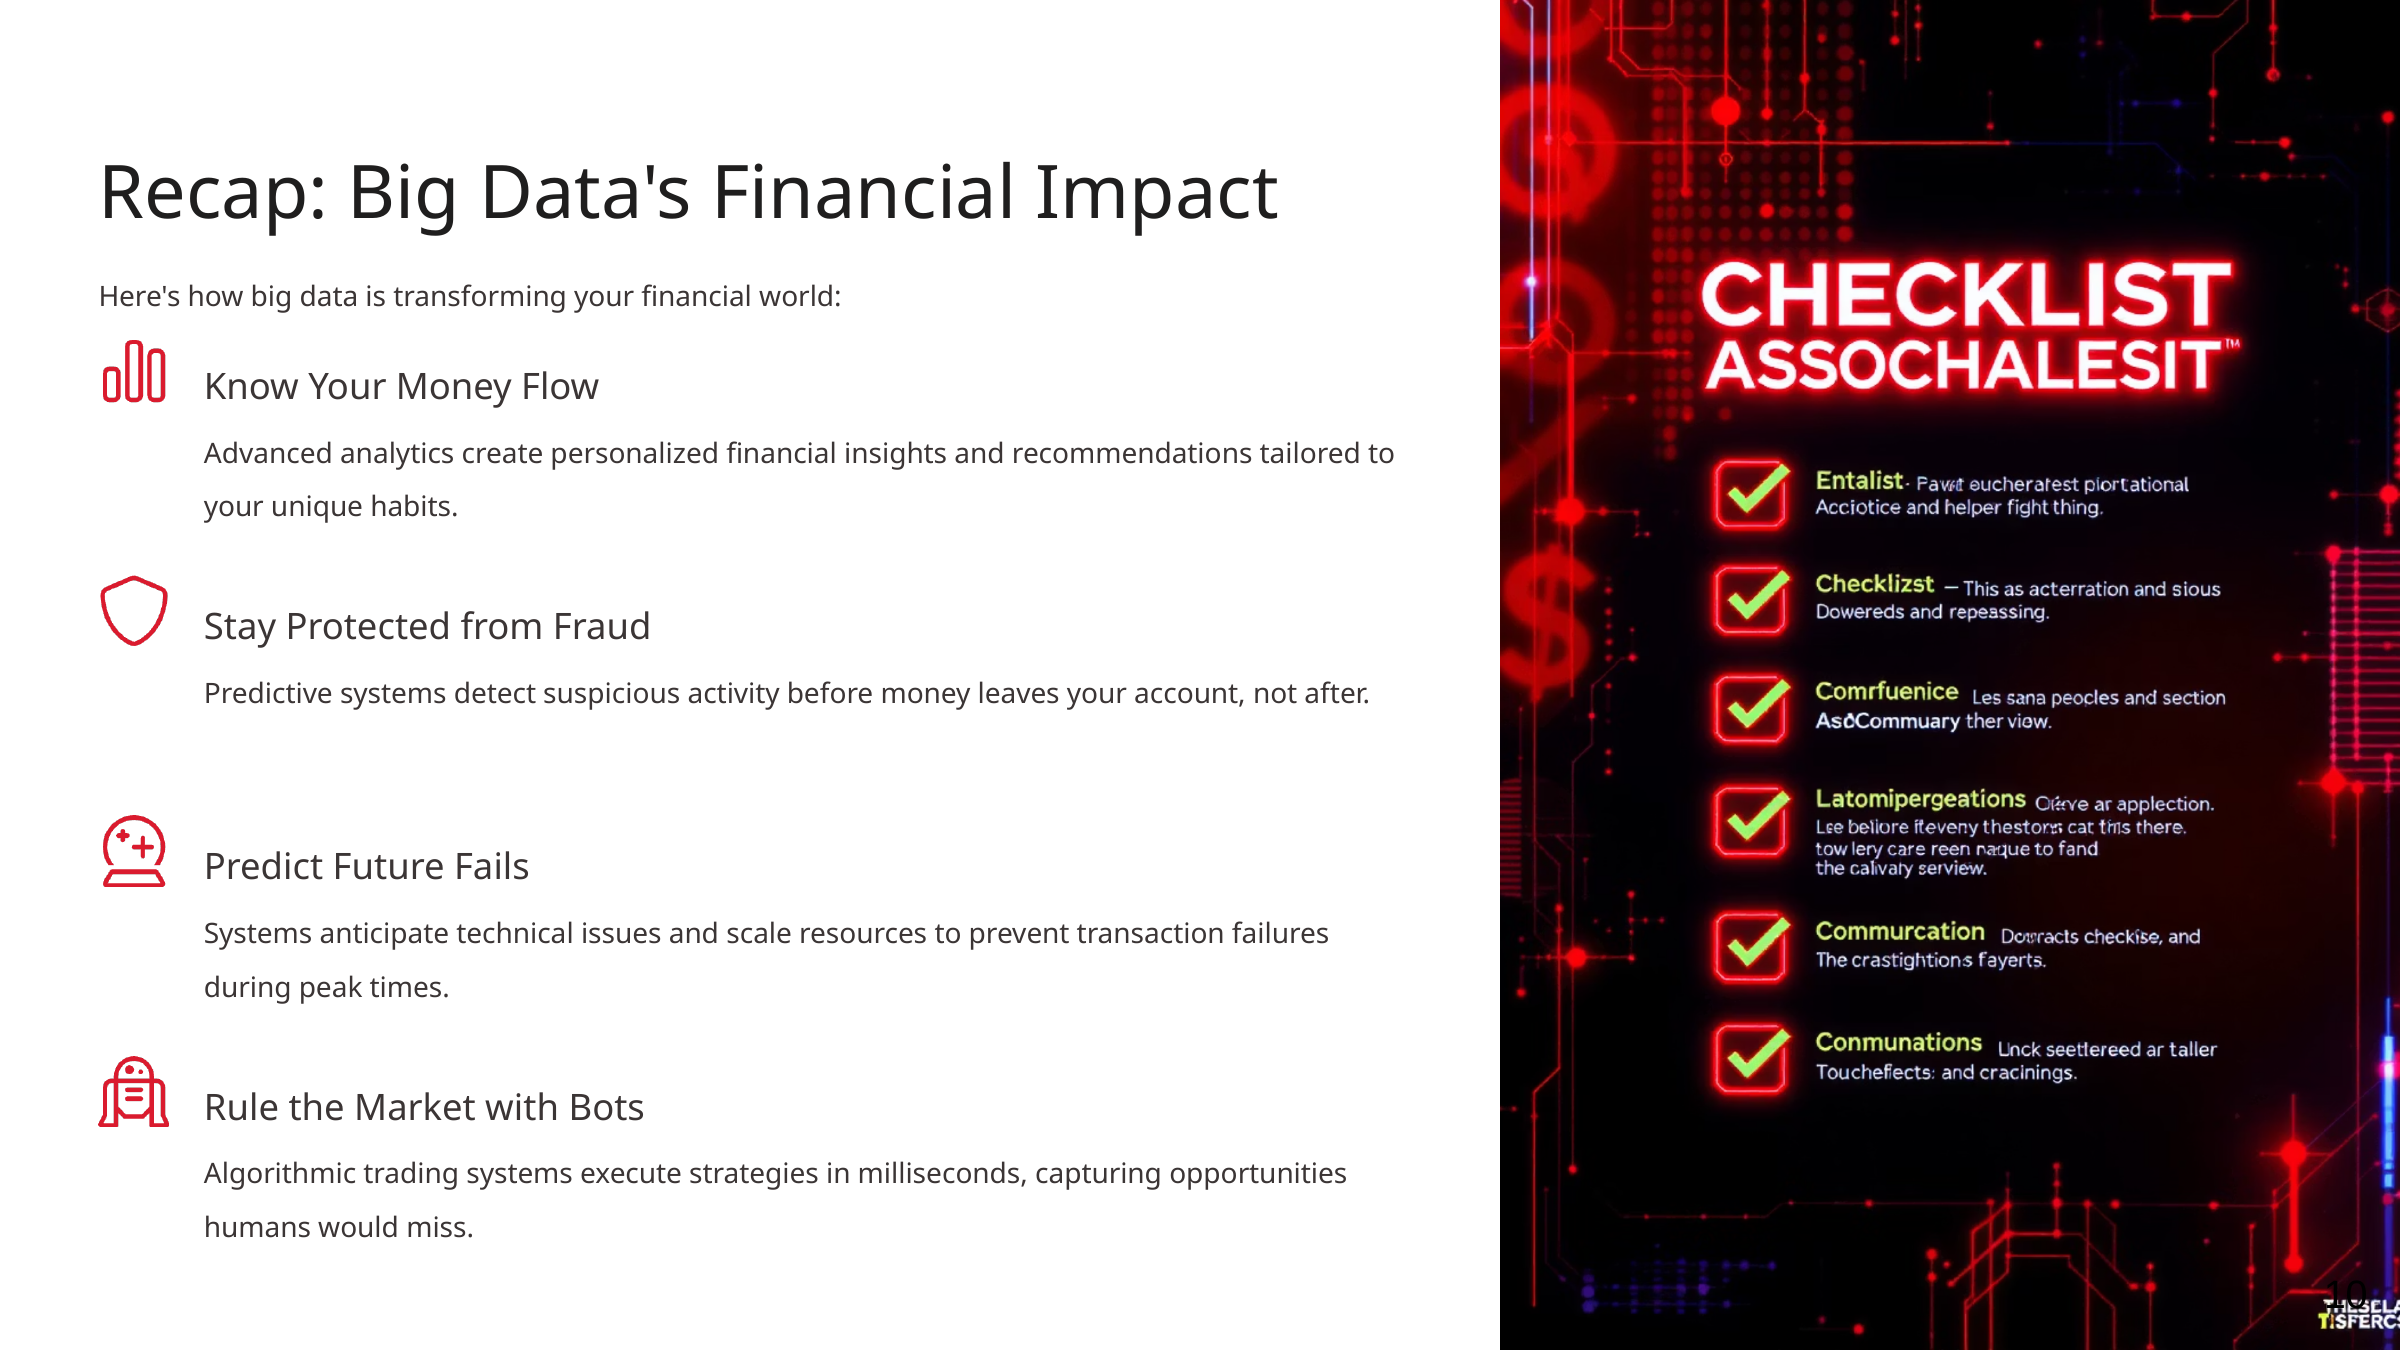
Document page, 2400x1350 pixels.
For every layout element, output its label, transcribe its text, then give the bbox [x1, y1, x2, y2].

text_box Recap: Big Data's Financial Impact [98, 123, 1388, 217]
picture [98, 575, 170, 647]
text_box Know Your Money Flow [204, 352, 642, 399]
picture [98, 1055, 170, 1127]
text_box Here's how big data is transforming your financial world: [98, 258, 1402, 304]
text_box Rule the Market with Bots [203, 1072, 689, 1120]
text_box Systems anticipate technical issues and scale resources to prevent transaction failures during peak times. [204, 895, 1402, 986]
text_box Stay Protected from Fraud [204, 592, 700, 639]
picture [1499, 0, 2400, 1350]
picture [98, 815, 170, 887]
text_box Predict Future Fails [204, 832, 575, 879]
text_box Algorithmic trading systems execute strategies in milliseconds, capturing opportunities humans would miss. [204, 1136, 1402, 1227]
picture [98, 335, 170, 406]
text_box Predictive systems detect suspicious activity before money leaves your account, not after. [204, 655, 1402, 746]
text_box Advanced analytics create personalized financial insights and recommendations tailored to your unique habits. [204, 415, 1402, 506]
